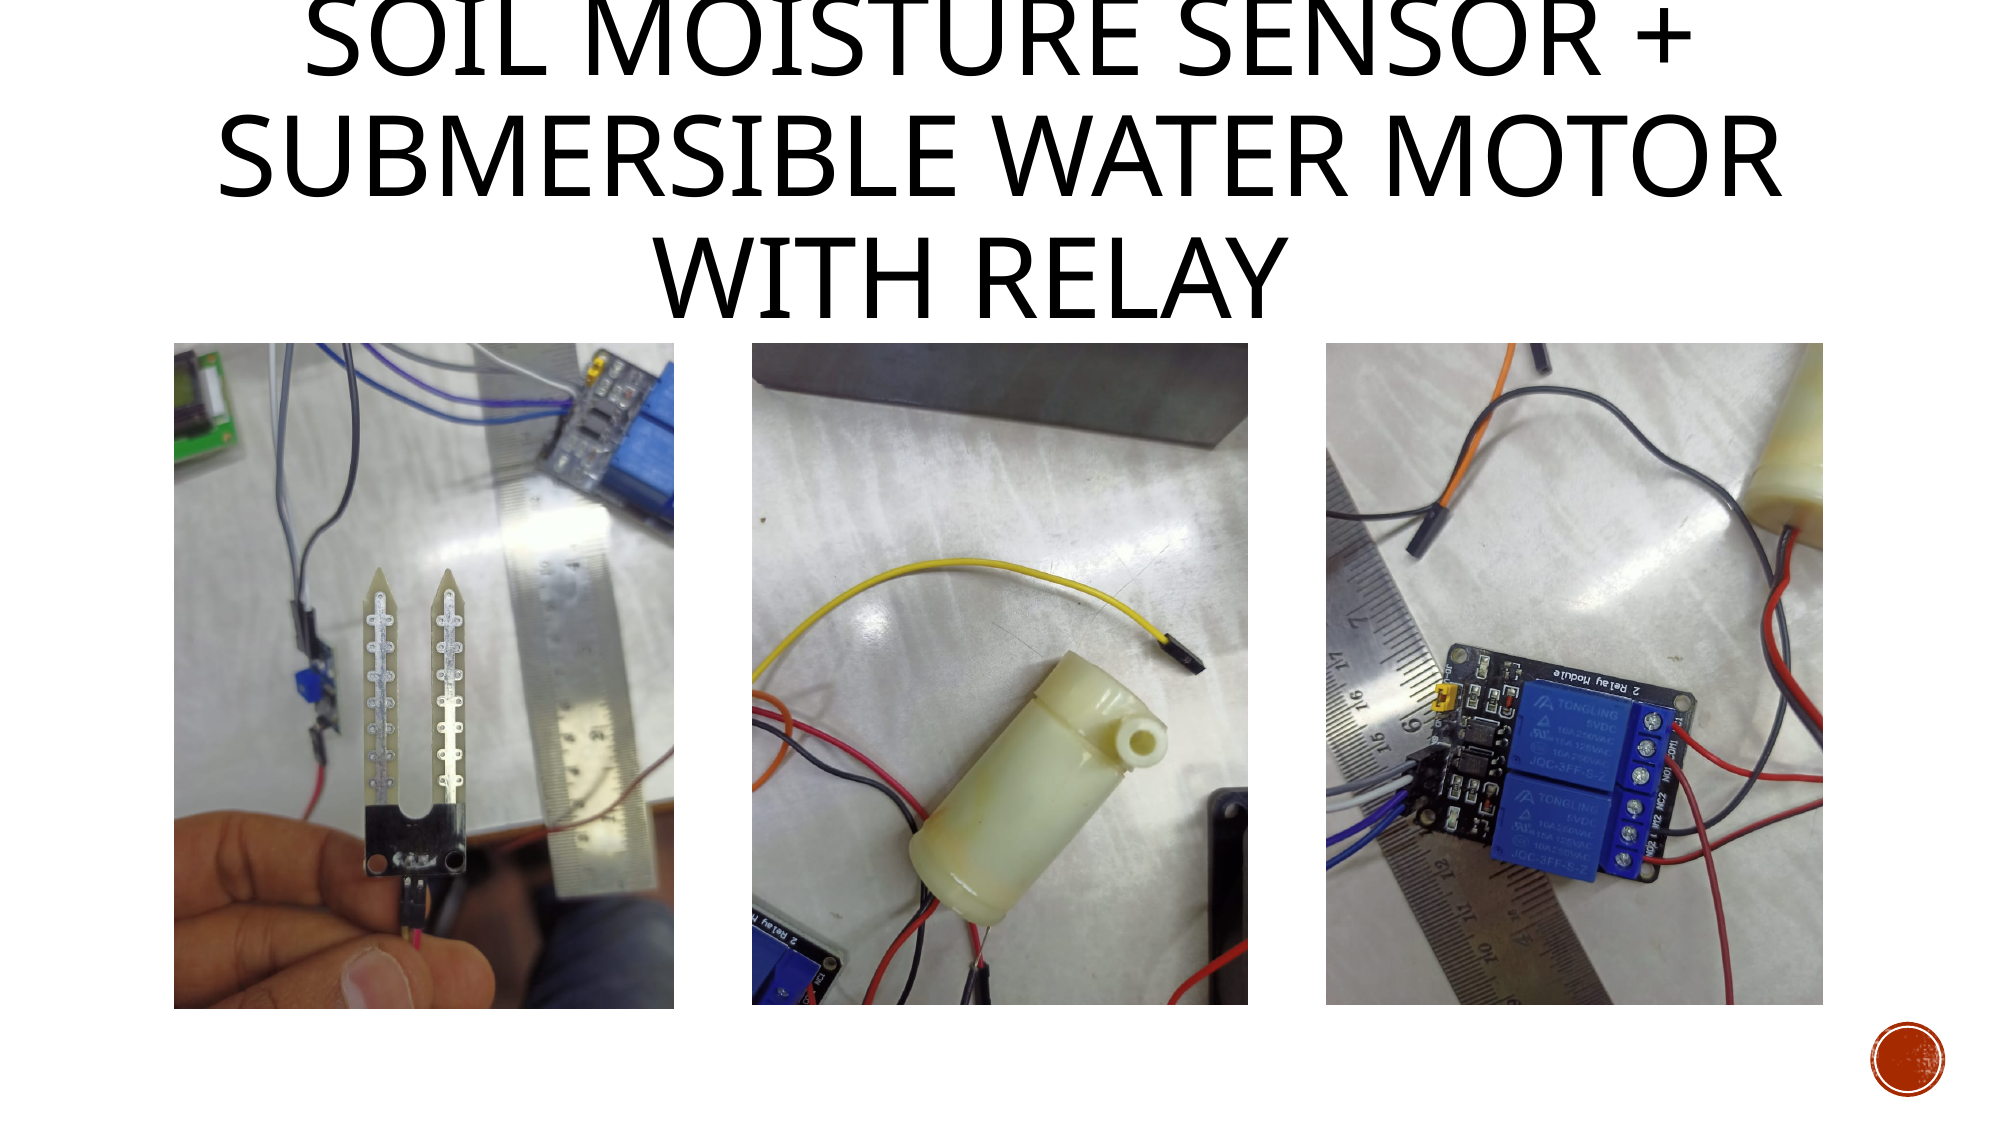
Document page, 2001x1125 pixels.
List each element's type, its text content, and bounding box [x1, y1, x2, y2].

picture [752, 343, 1248, 1005]
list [178, 346, 671, 1007]
picture [1326, 343, 1823, 1005]
title Soil moisture sensor + submersible water motor with relay [174, 28, 1825, 293]
